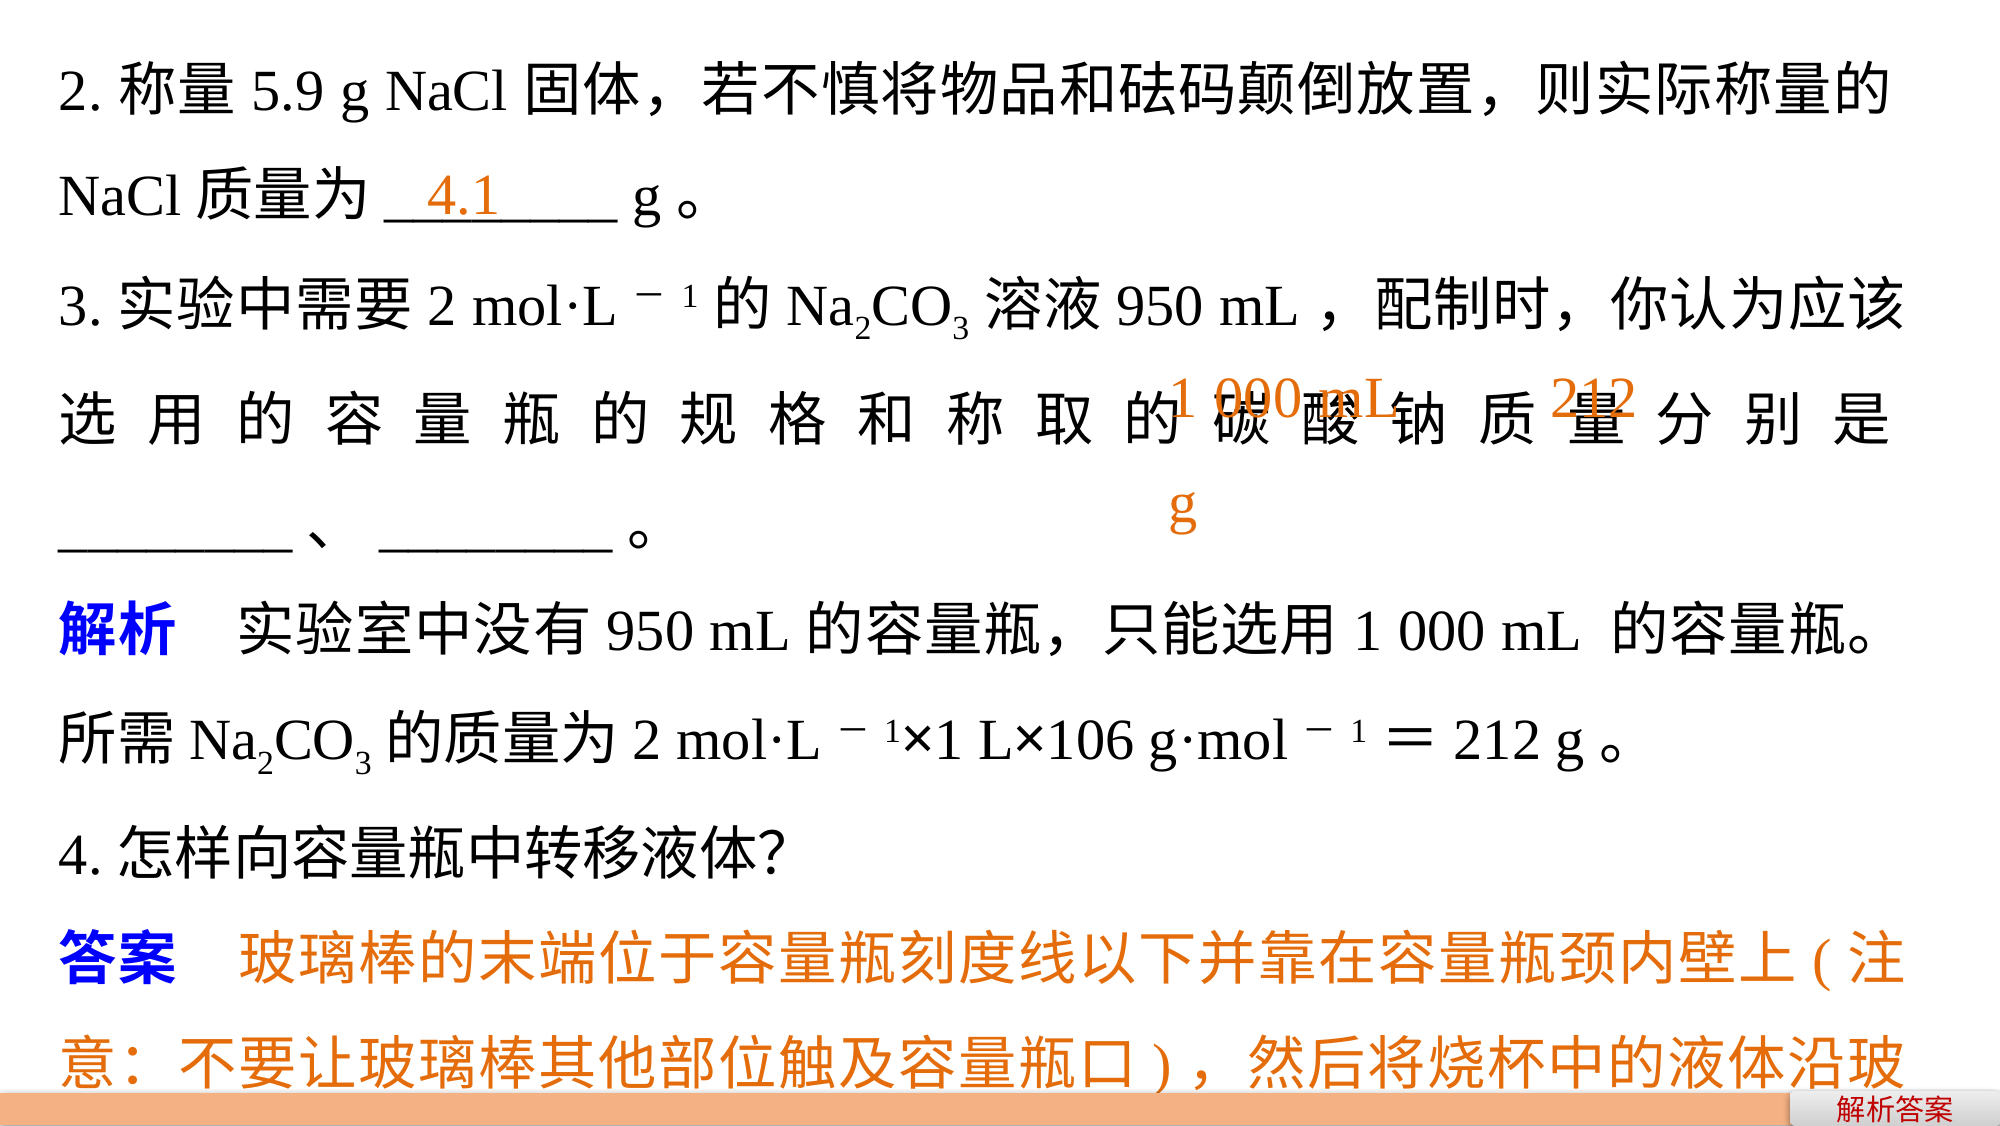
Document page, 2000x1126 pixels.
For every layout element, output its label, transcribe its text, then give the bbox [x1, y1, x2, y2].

text_box 2.称量5.9 g NaCl固体，若不慎将物品和砝码颠倒放置，则实际称量的NaCl质量为________ g。 3.实验中需要2 mol·L－1的Na2CO3溶液950 mL，配制时，你认为应该选用的容量瓶的规格和称取的碳酸钠质量分别是________、________。 解析 实验室中没有950 mL的容量瓶，只能选用1 000 mL 的容量瓶。所需Na2CO3的质量为2 mol·L－1×1 L×106 g·mol－1＝212 g。 4.怎样向容量瓶中转移液体？ 答案 玻璃棒的末端位于容量瓶刻度线以下并靠在容量瓶颈内壁上(注意：不要让玻璃棒其他部位触及容量瓶口)，然后将烧杯中的液体沿玻璃棒缓缓注入容量瓶中。 [38, 7, 1926, 1091]
text_box [0, 1092, 1787, 1126]
text_box 1 000 mL 212 g [1154, 316, 1653, 437]
text_box 解析答案 [1788, 1089, 2000, 1126]
text_box 4.1 [412, 113, 516, 234]
